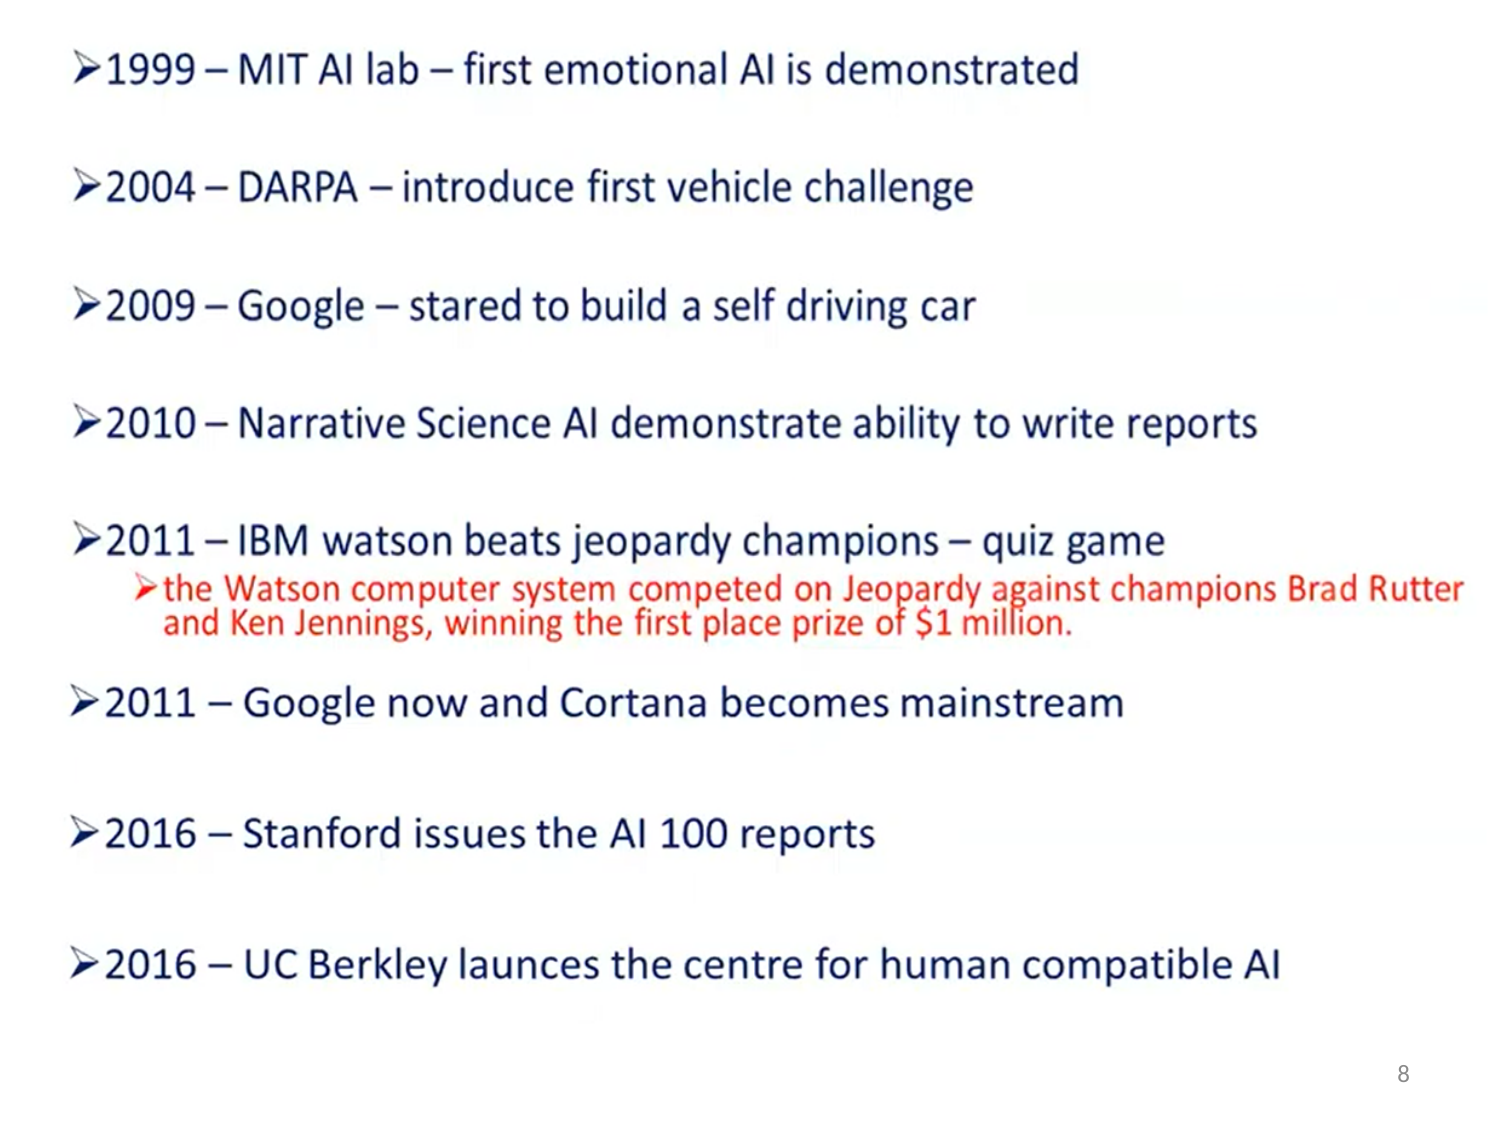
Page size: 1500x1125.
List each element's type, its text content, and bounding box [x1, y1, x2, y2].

picture [0, 0, 1488, 1025]
slide_number 8 [1074, 1042, 1425, 1103]
